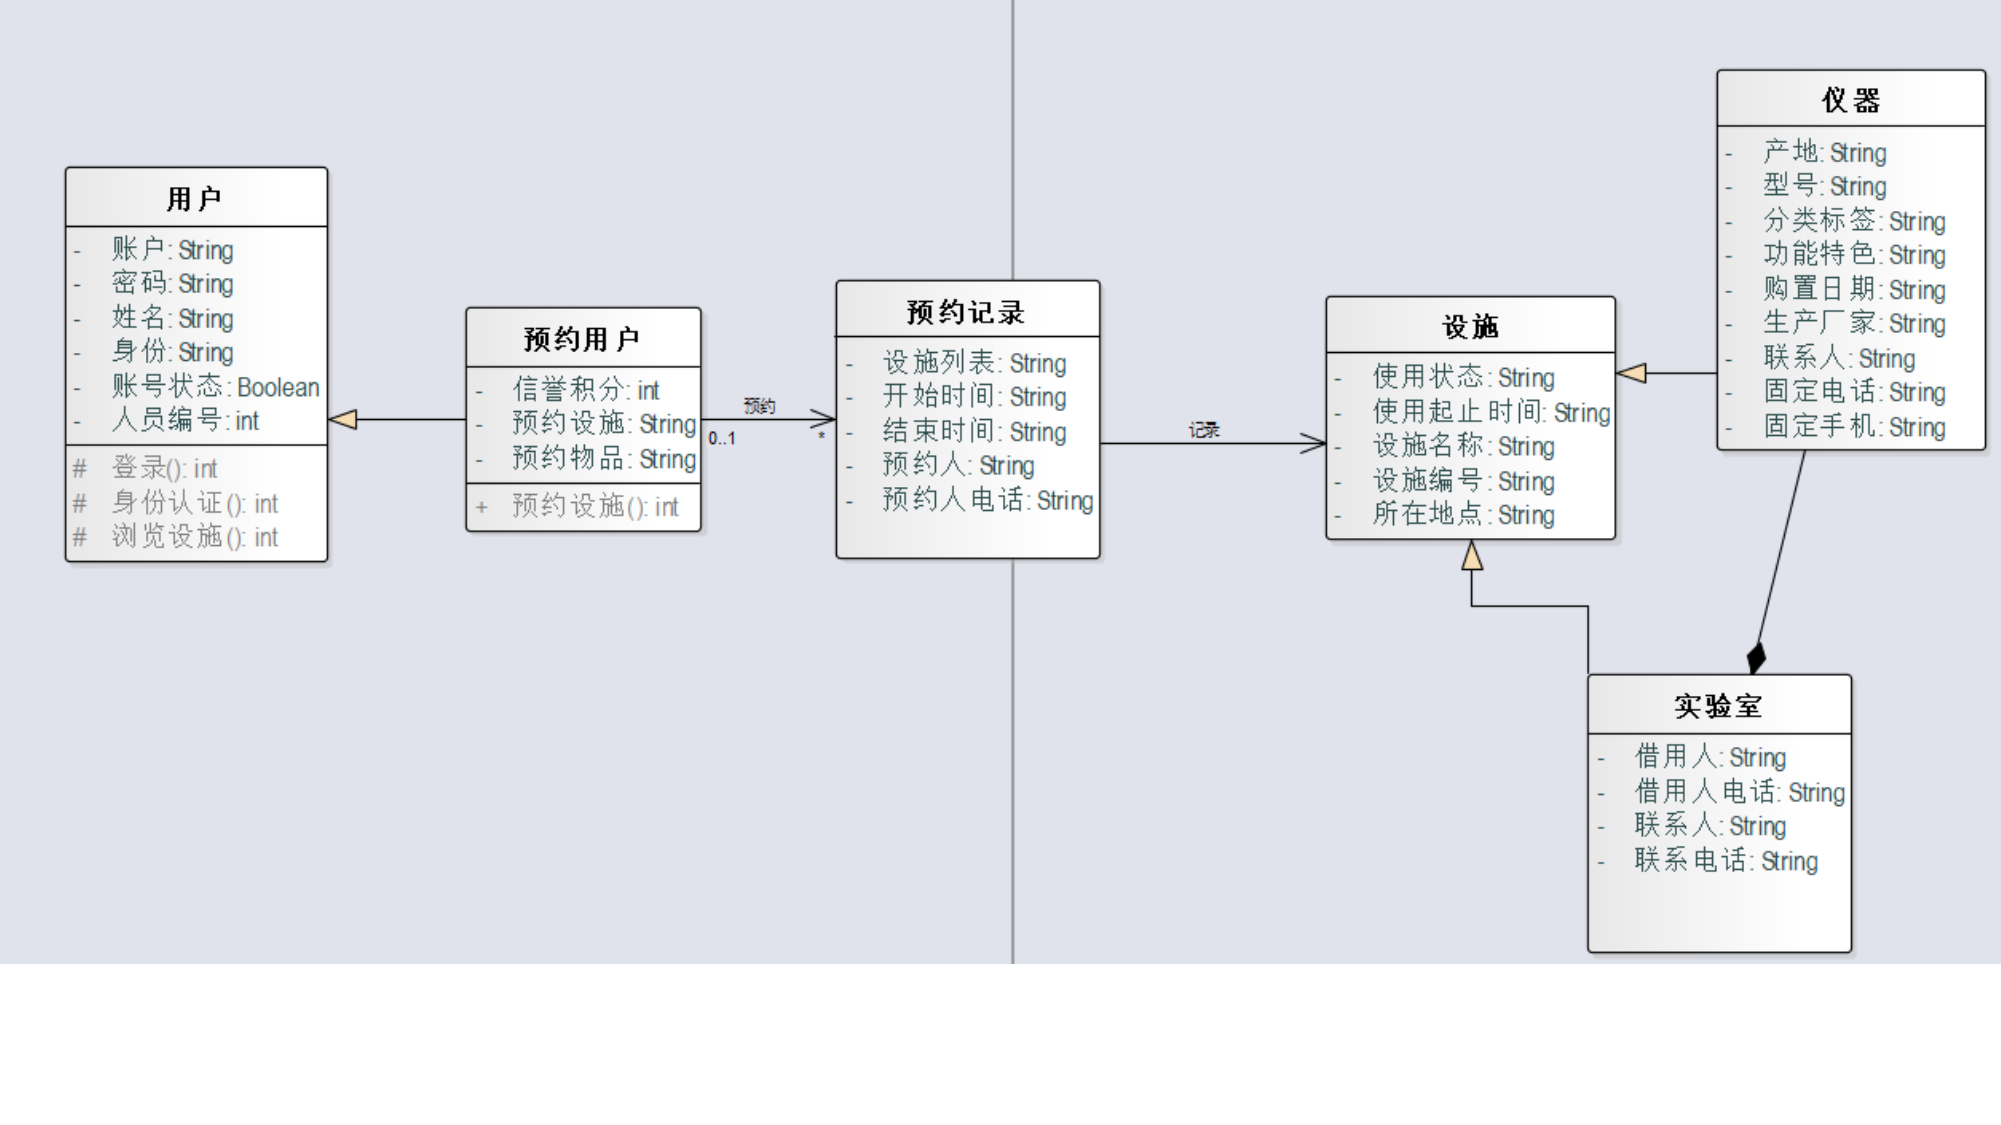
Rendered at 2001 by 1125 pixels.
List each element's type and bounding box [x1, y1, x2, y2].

picture [0, 0, 2001, 964]
